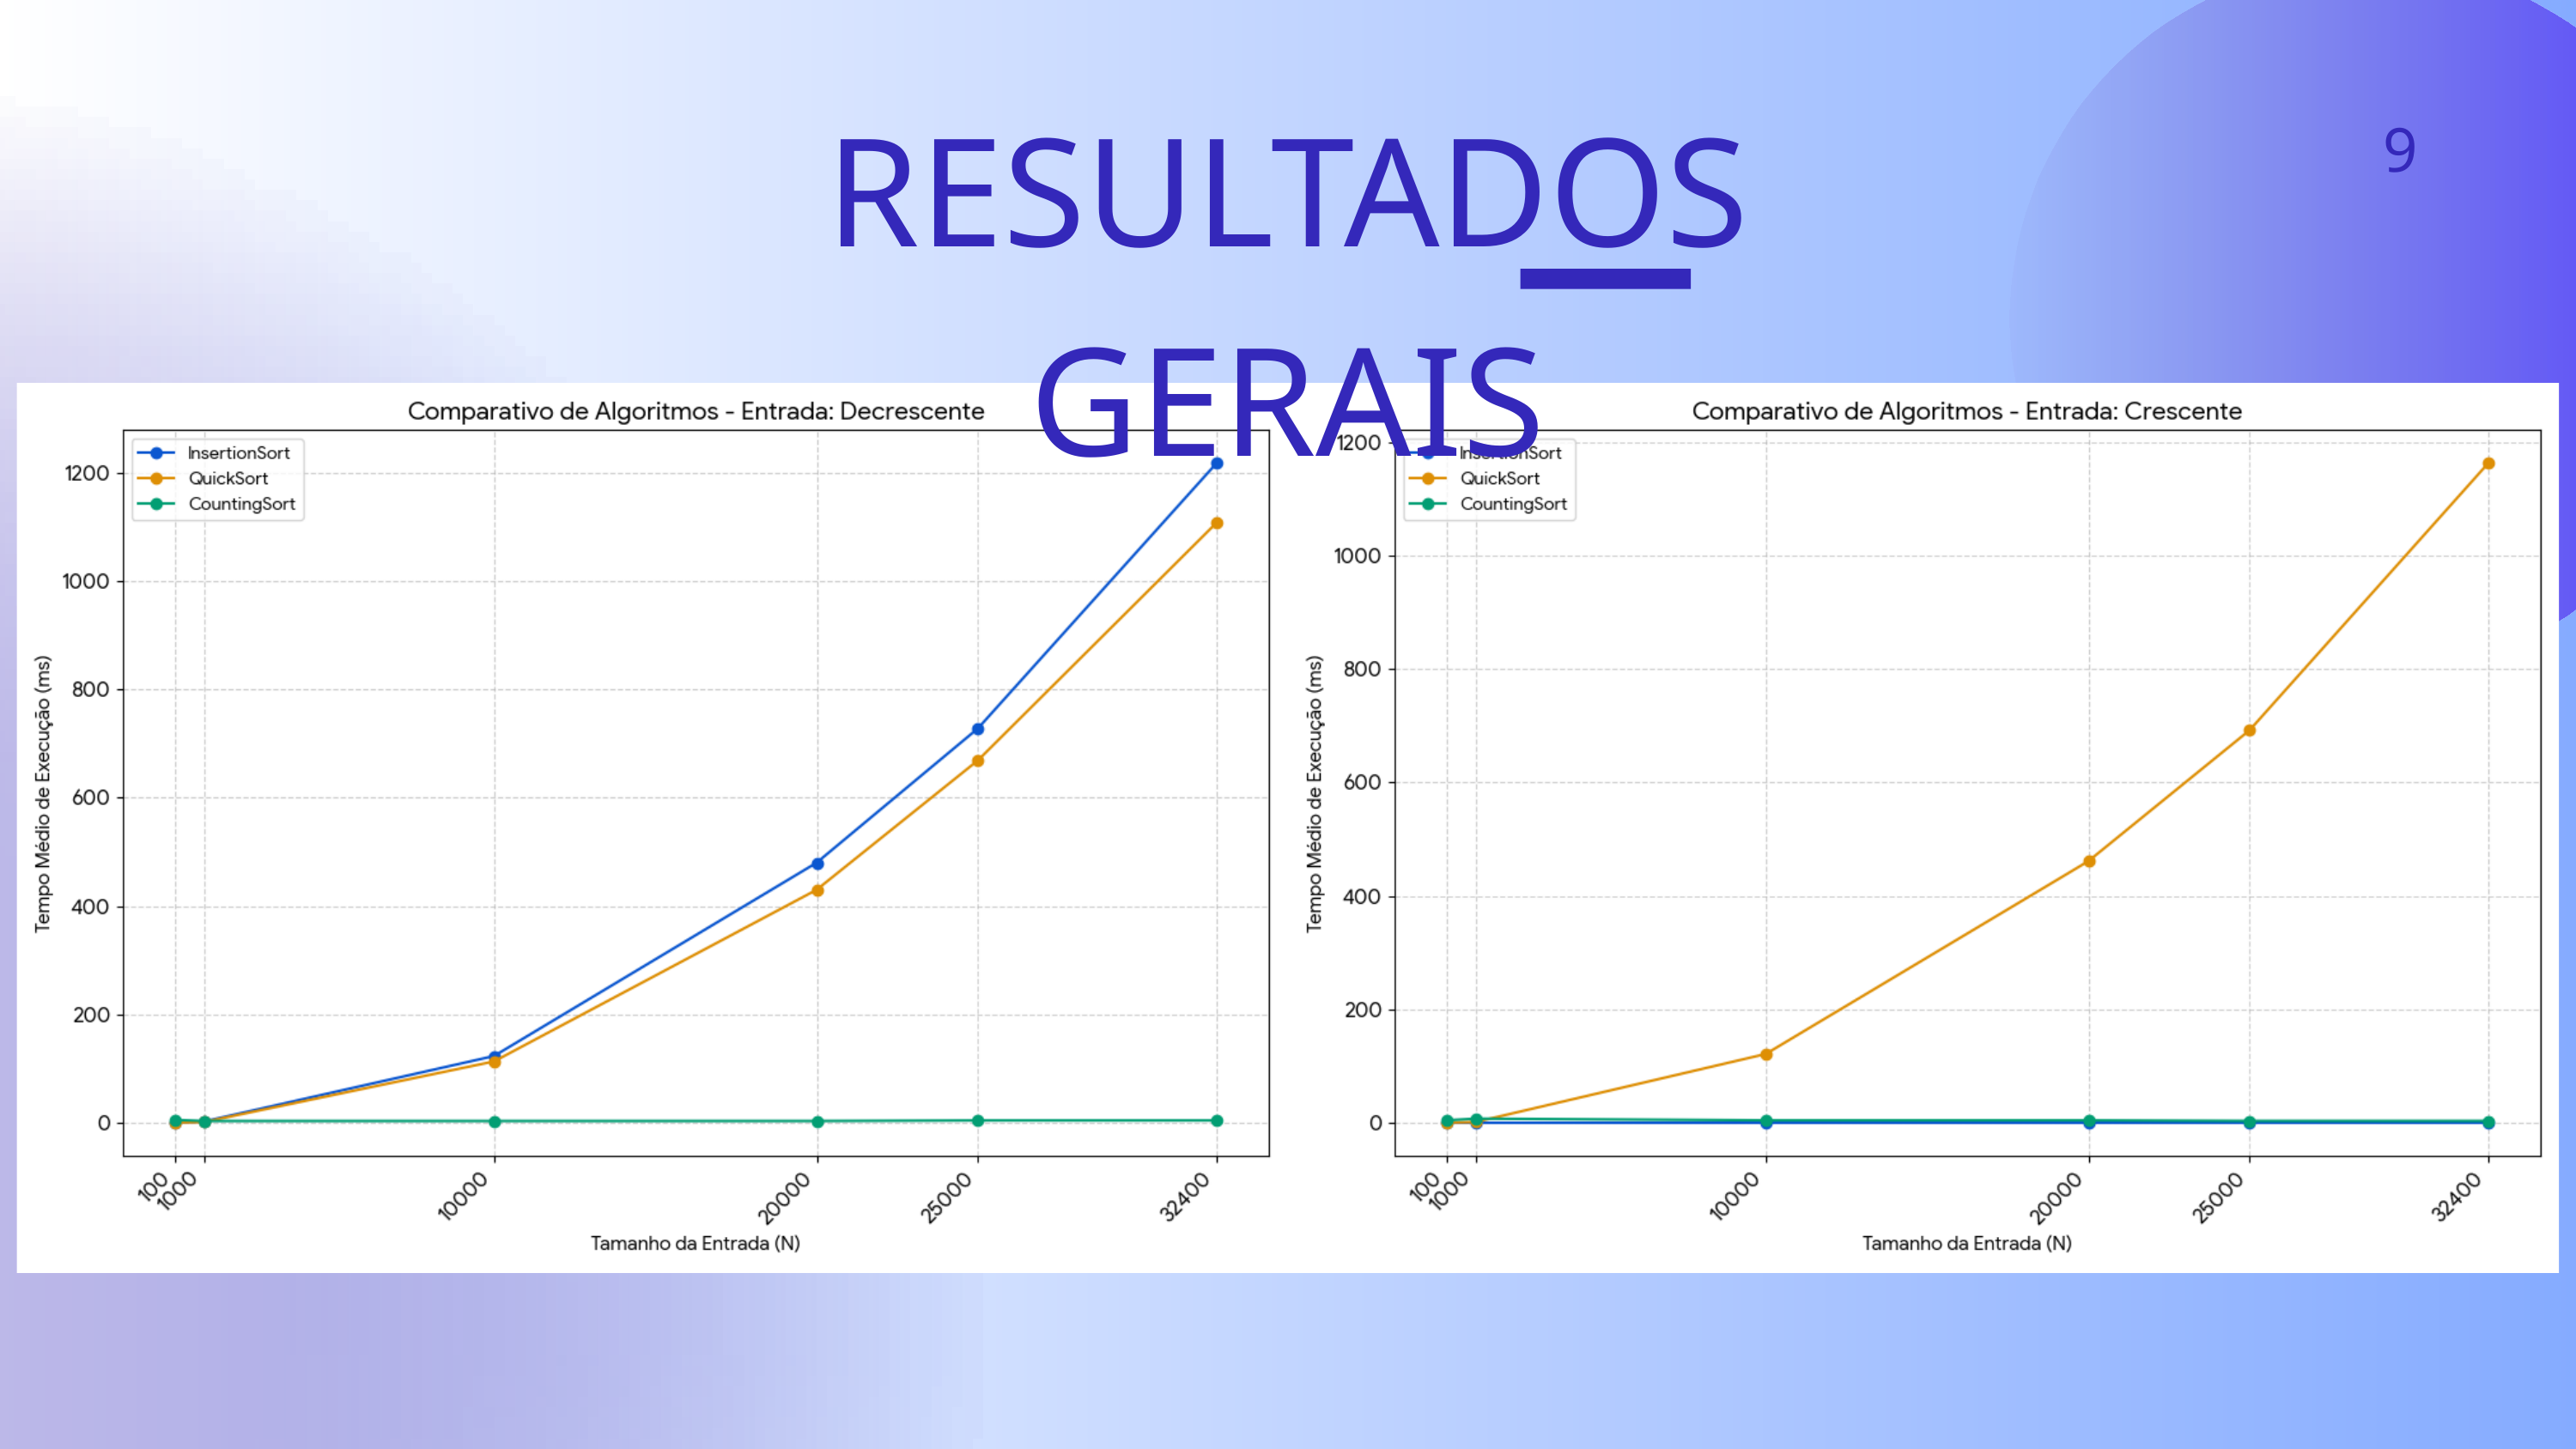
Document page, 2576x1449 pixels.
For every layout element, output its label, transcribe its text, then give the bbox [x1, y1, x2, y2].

text_box [0, 45, 1005, 1449]
text_box [16, 383, 1287, 1273]
text_box RESULTADOS GERAIS [607, 66, 1969, 487]
text_box [1287, 383, 2560, 1273]
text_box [2009, 0, 2576, 676]
